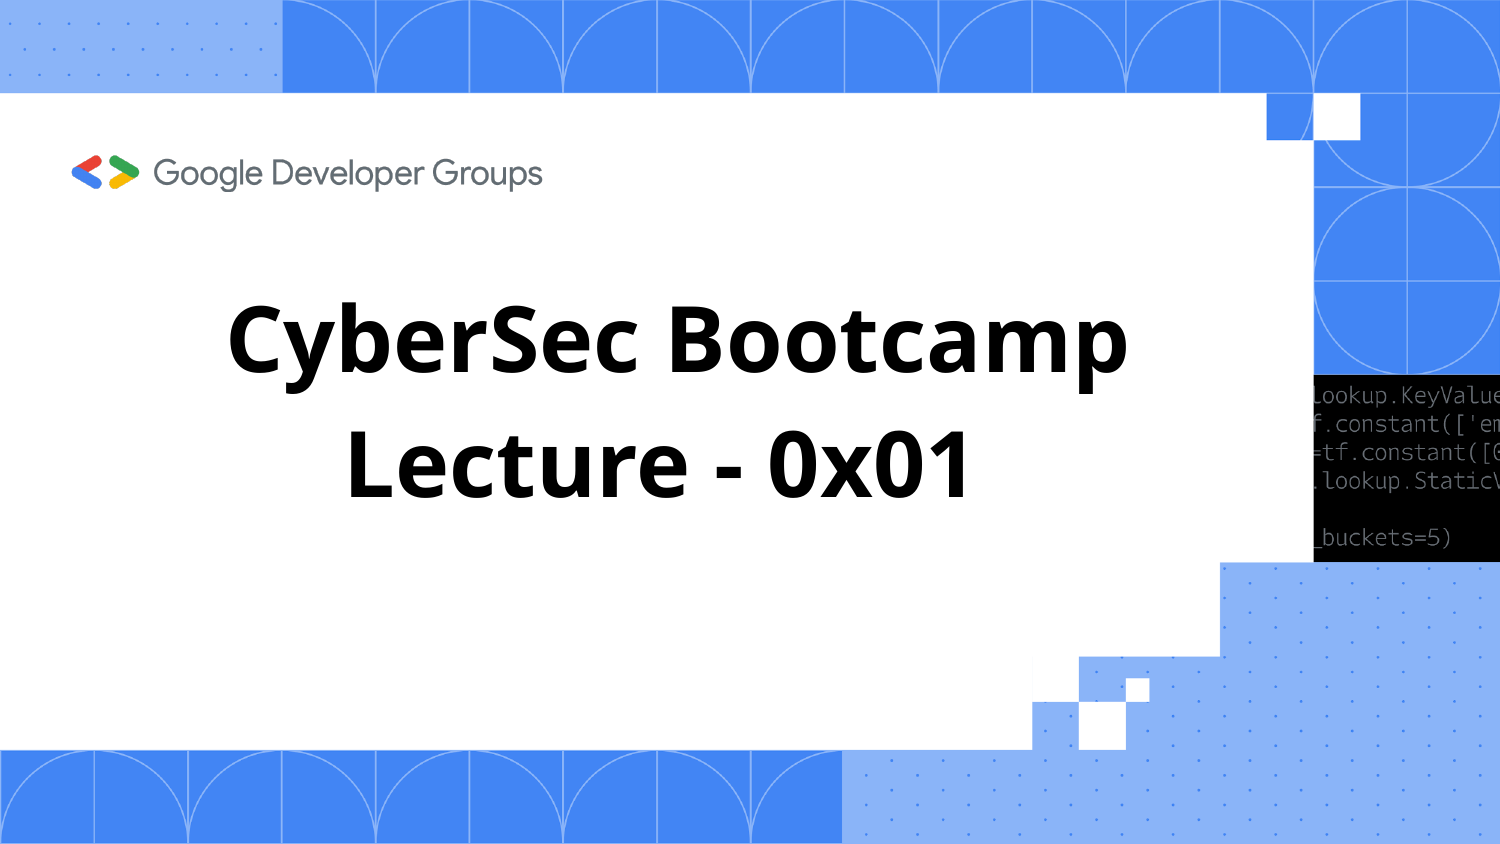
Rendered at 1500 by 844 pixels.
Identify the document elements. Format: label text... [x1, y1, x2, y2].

title CyberSec Bootcamp Lecture - 0x01 [162, 211, 1158, 587]
picture [0, 0, 1500, 844]
